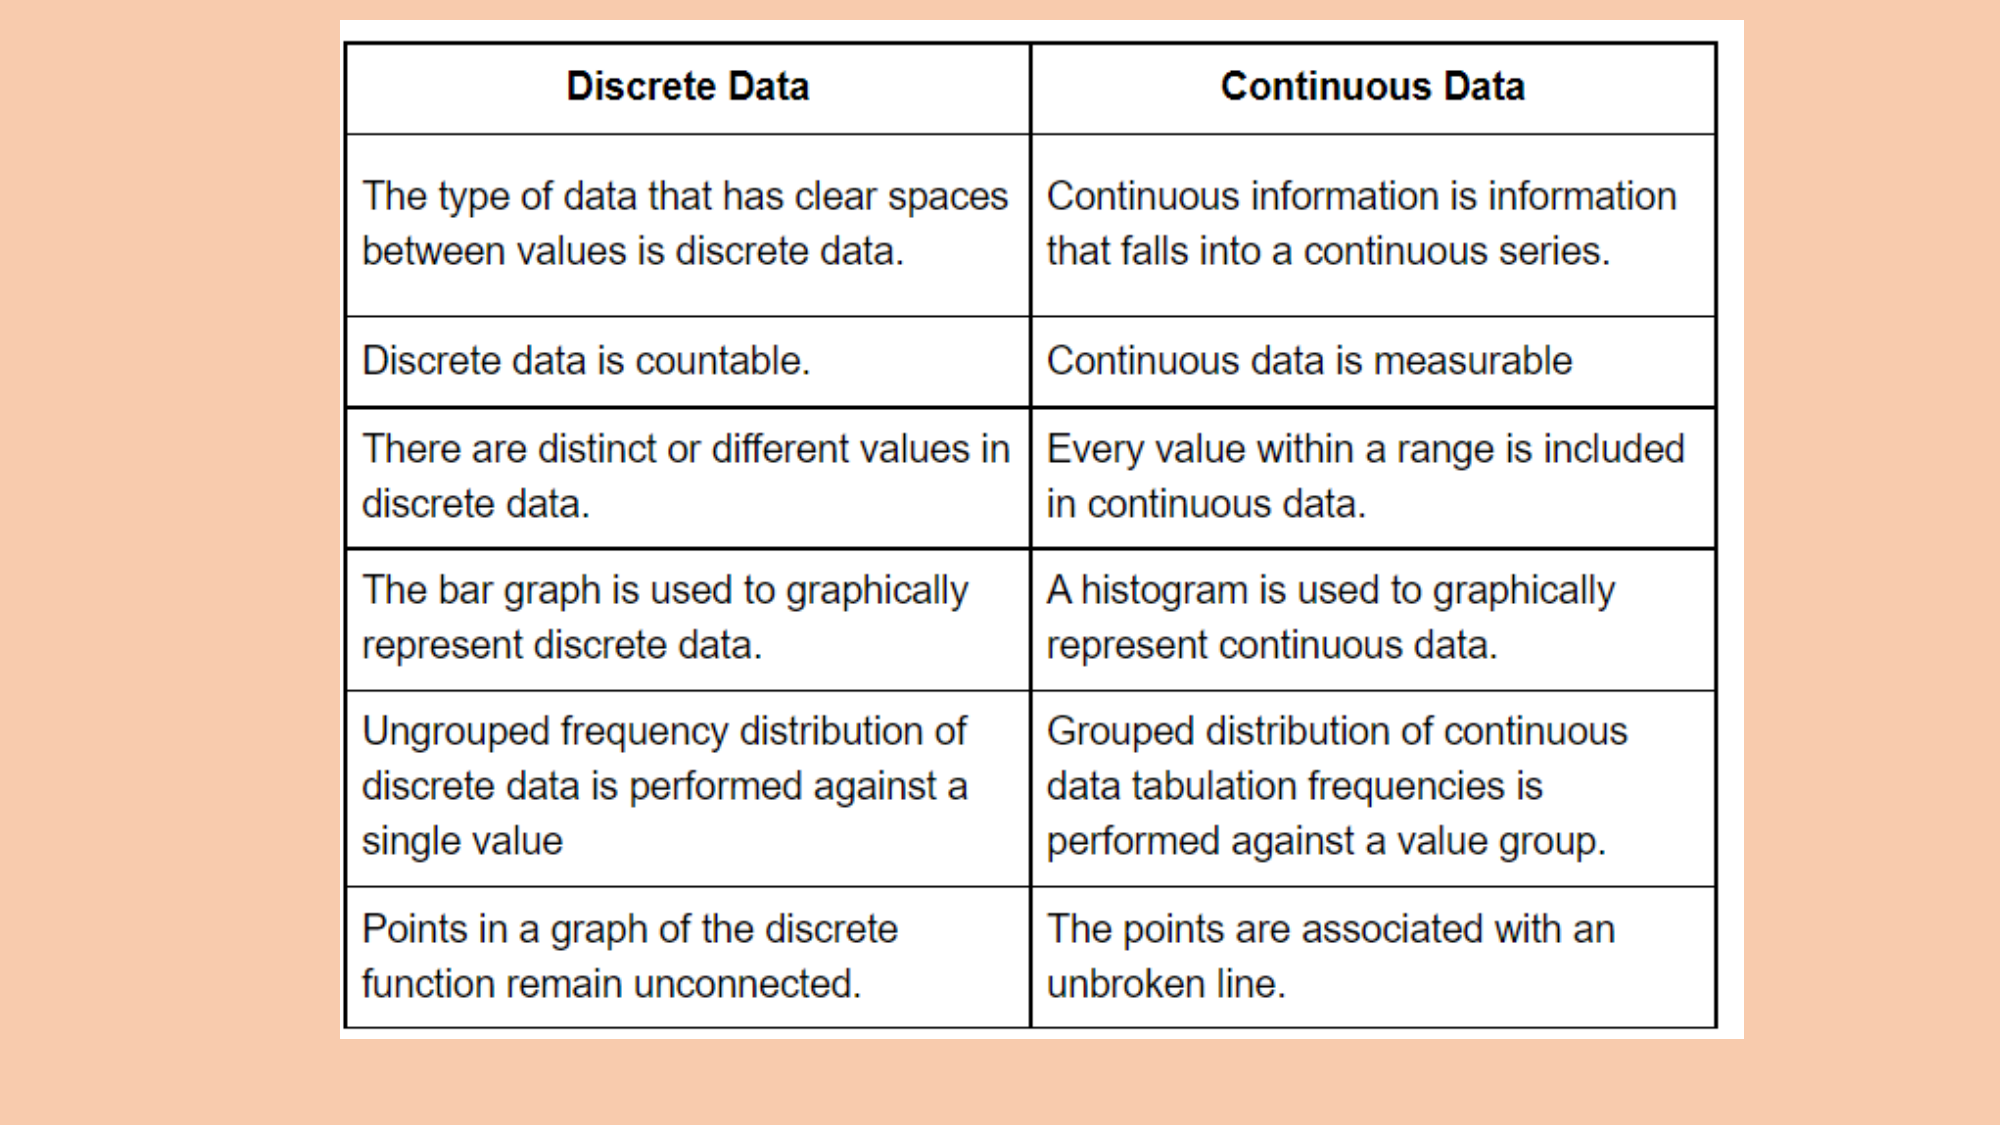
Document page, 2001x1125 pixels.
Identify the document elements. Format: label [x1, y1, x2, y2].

picture [340, 20, 1744, 1039]
